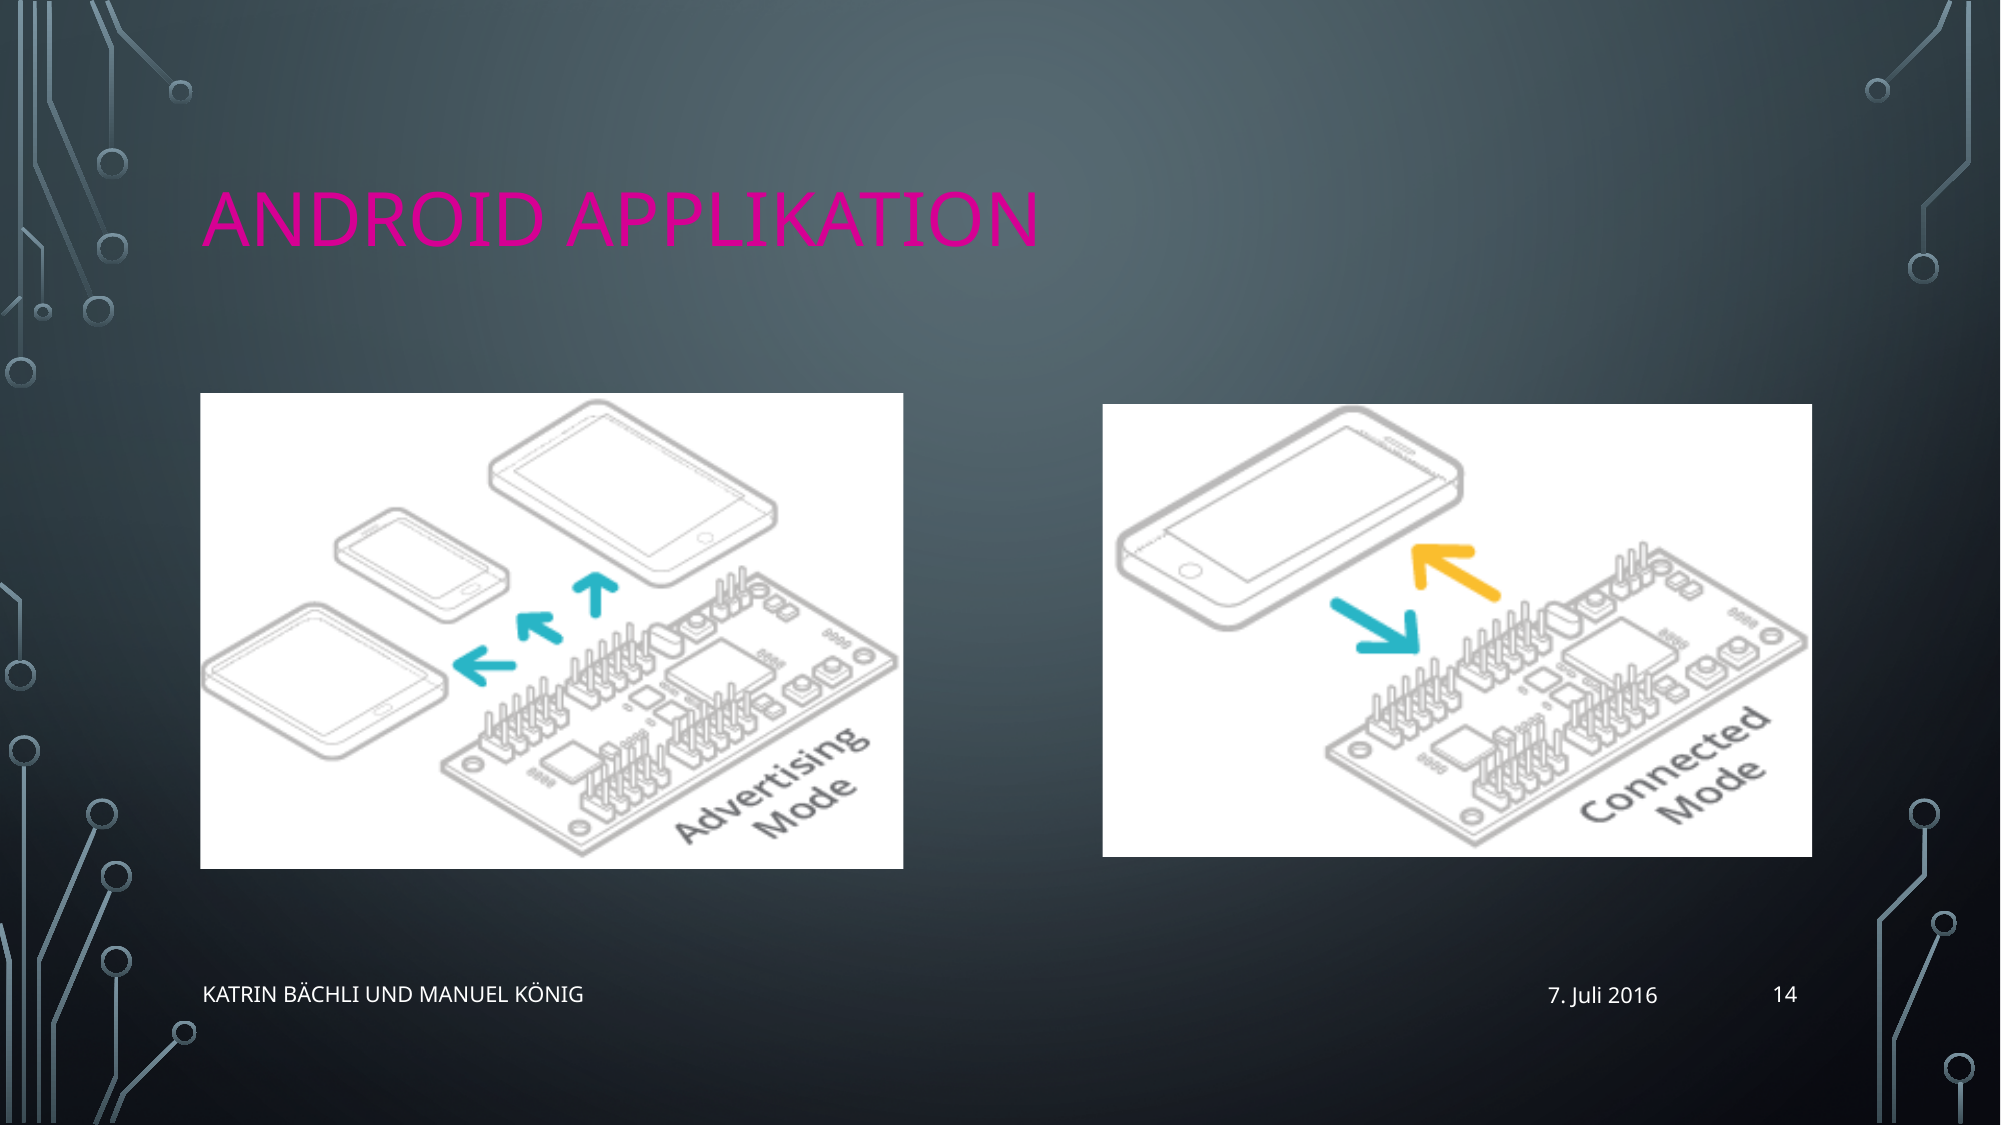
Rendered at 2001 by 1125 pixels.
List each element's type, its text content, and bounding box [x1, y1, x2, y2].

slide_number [1223, 965, 1674, 1025]
slide_number 14 [1685, 965, 1813, 1025]
picture [200, 393, 904, 869]
list Advertising [187, 369, 1813, 950]
footer Katrin Bächli und Manuel König [187, 965, 1211, 1025]
title Android Applikation [187, 101, 1813, 344]
picture [1102, 403, 1813, 858]
